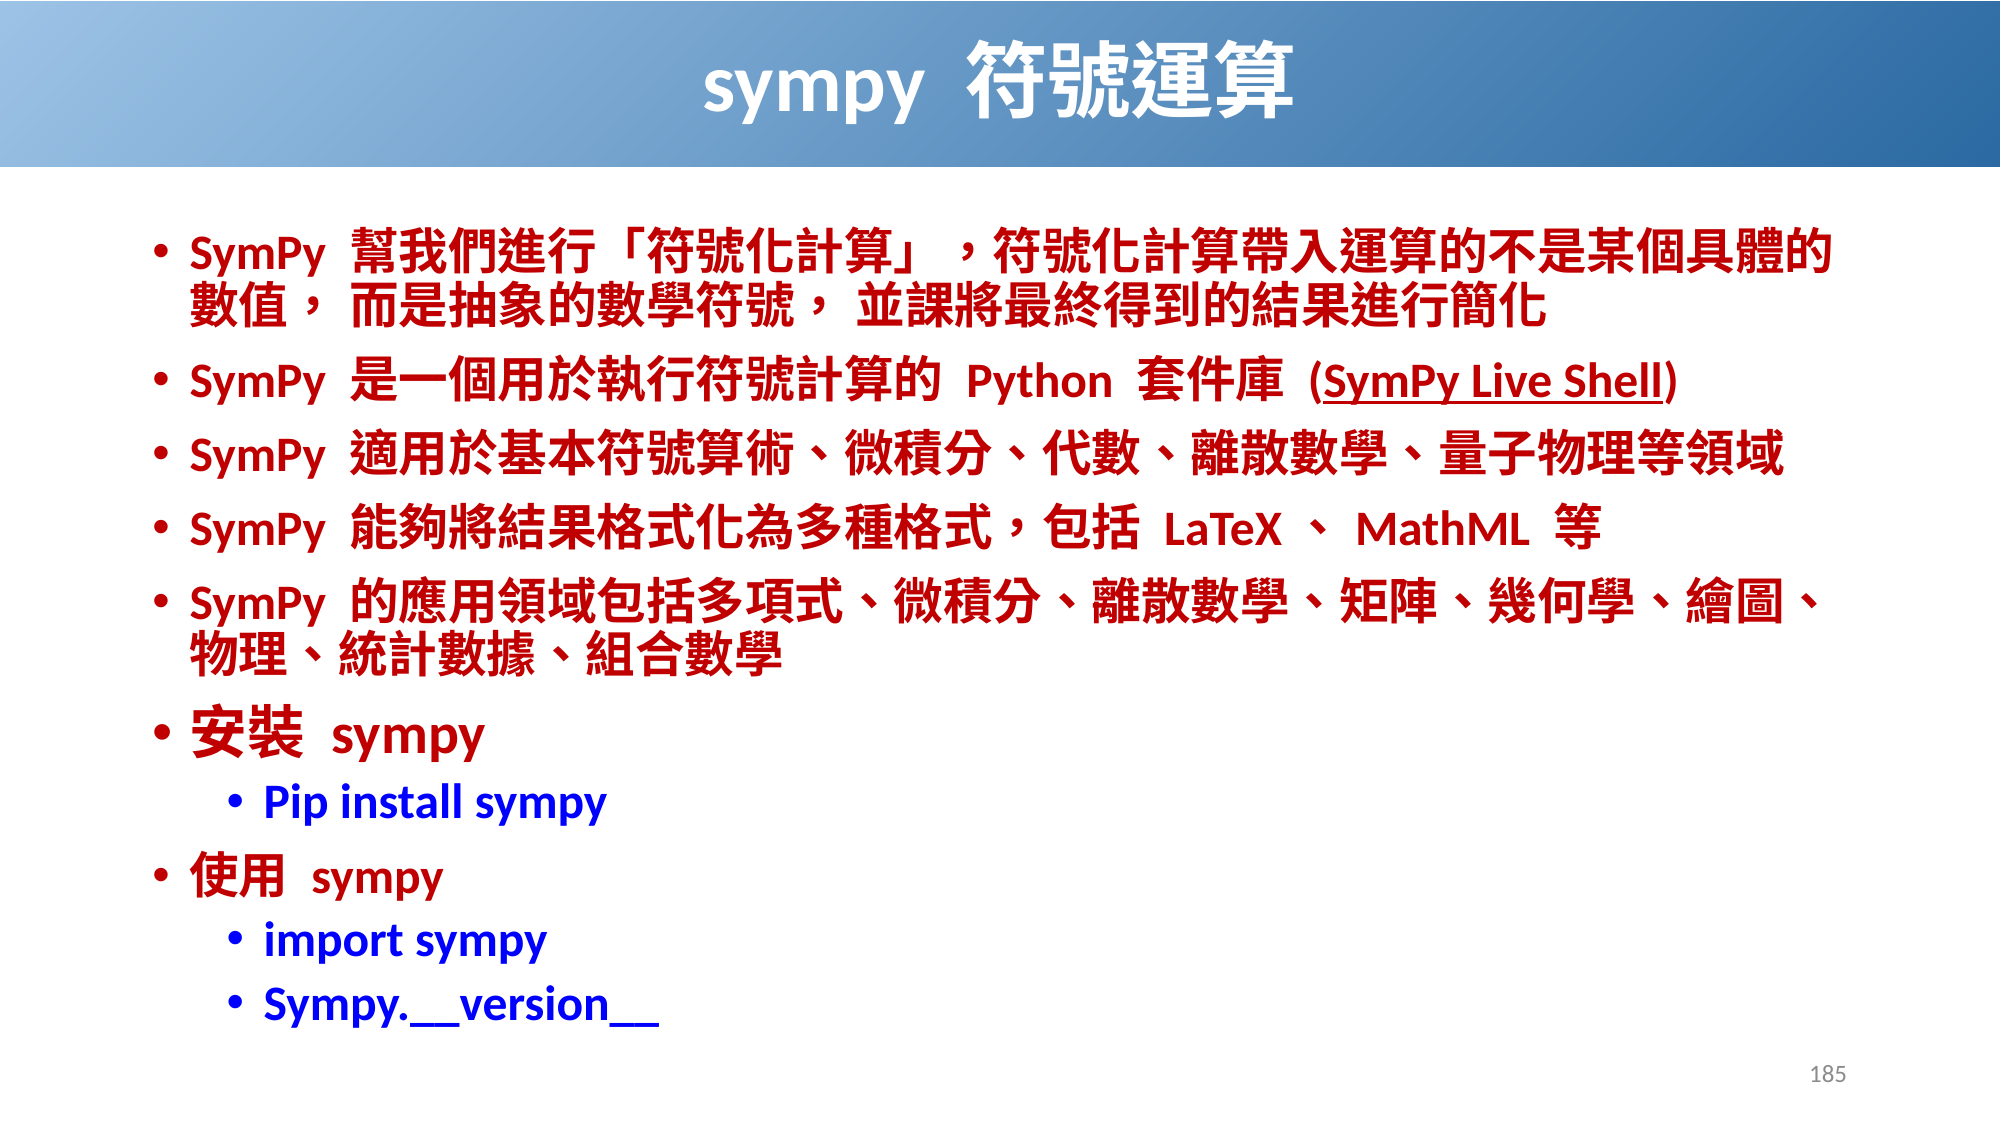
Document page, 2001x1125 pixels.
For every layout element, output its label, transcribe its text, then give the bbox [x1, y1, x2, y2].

slide_number 185 [1412, 1042, 1863, 1103]
title sympy 符號運算 [0, 1, 2000, 167]
list SymPy 幫我們進行「符號化計算」，符號化計算帶入運算的不是某個具體的數值， 而是抽象的數學符號， 並課將最終得到的結果進行簡化 SymPy 是一個用於執行符號計算的 Python 套件庫 (SymPy Live Shell) SymPy 適用於基本符號算術、微積分、代數、離散數學、量子物理等領域 SymPy 能夠將結果格式化為多種格式，包括 LaTeX、MathML 等 SymPy 的應用領域包括多項式、微積分、離散數學、矩陣、幾何學、繪圖、物理、統計數據、組合數學 安裝 sympy Pip install sympy 使用 sympy import sympy Sympy.__version__ [137, 219, 1863, 1039]
